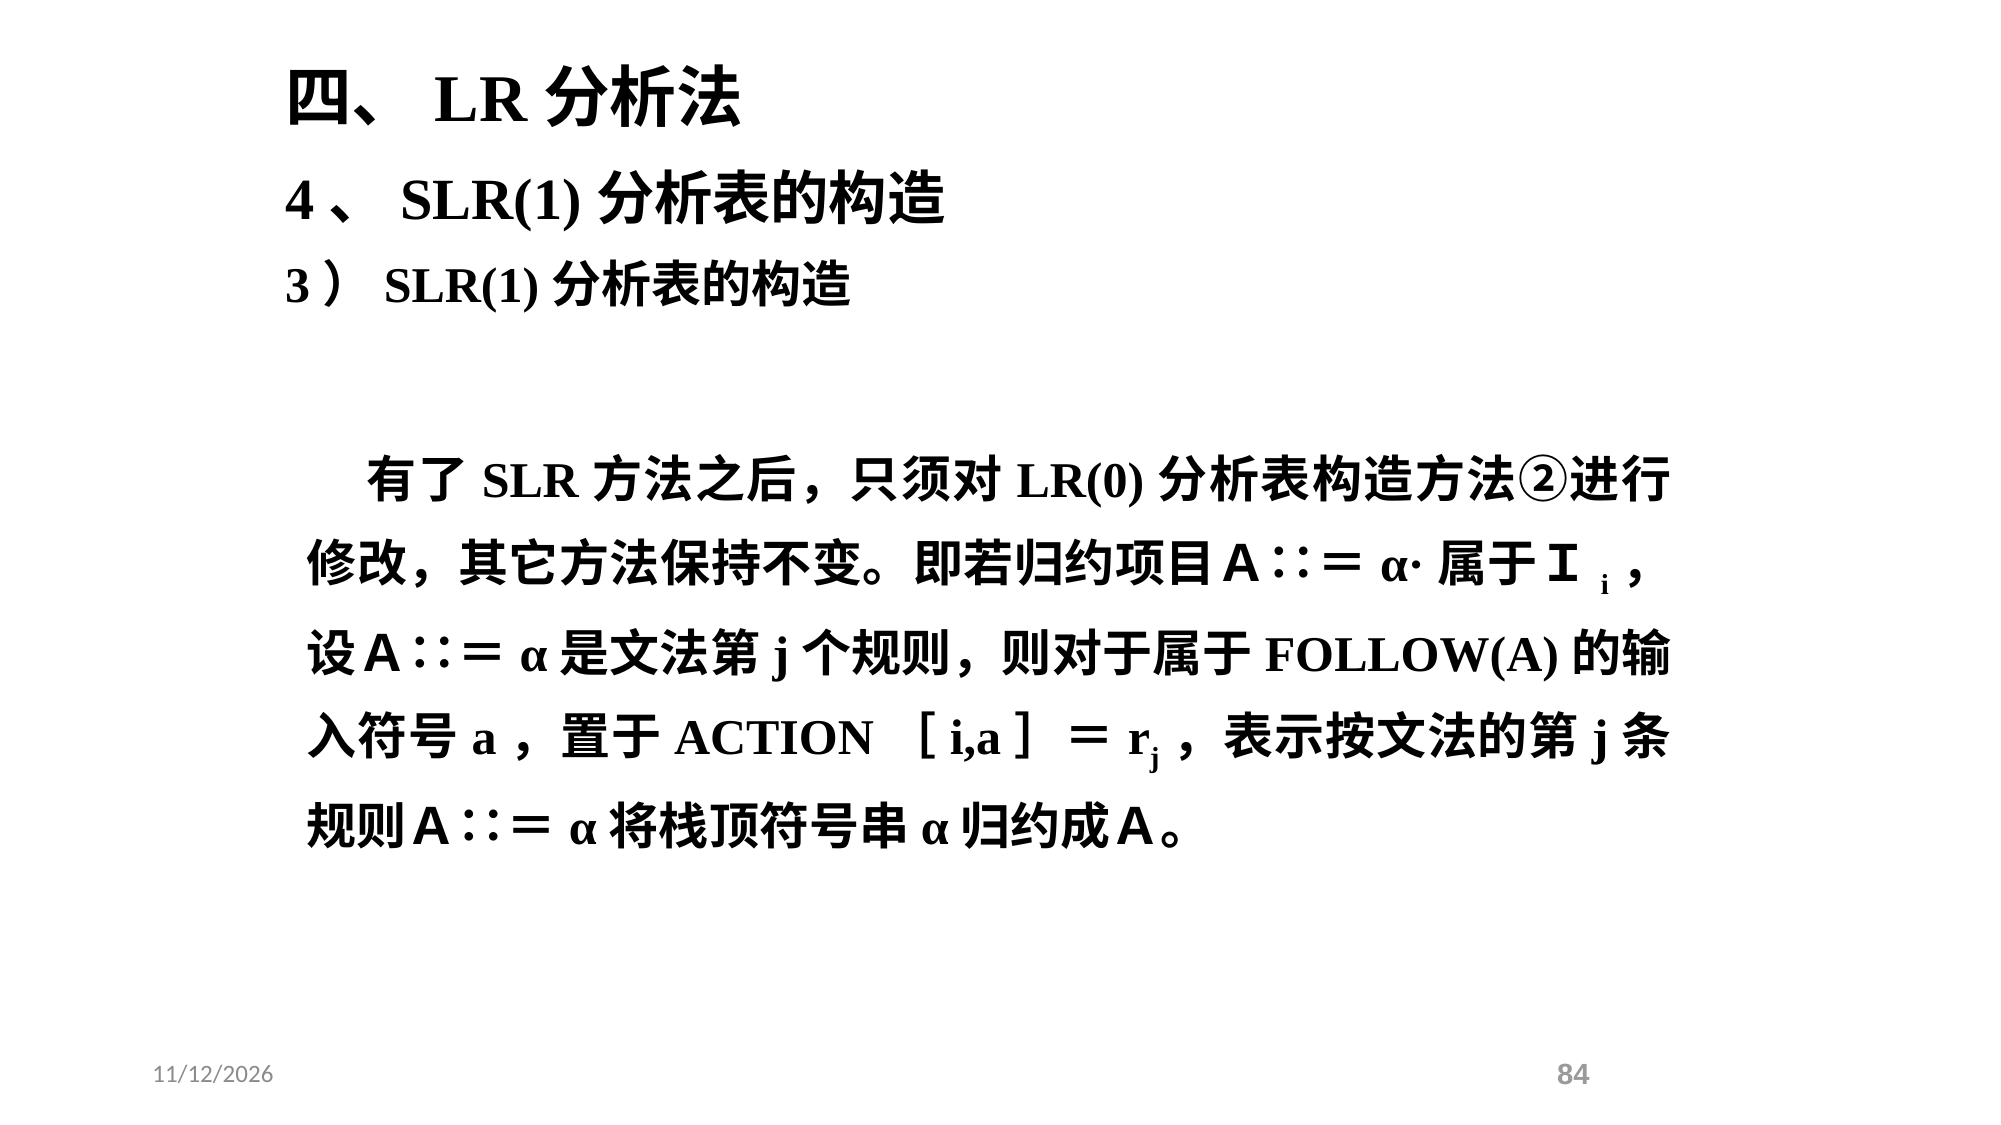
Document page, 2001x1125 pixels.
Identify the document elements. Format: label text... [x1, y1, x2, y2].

slide_number 84 [1407, 1042, 1605, 1103]
text_box 四、LR分析法 4、SLR(1)分析表的构造 3）SLR(1)分析表的构造 [264, 31, 1750, 282]
text_box 有了SLR方法之后，只须对LR(0)分析表构造方法②进行修改，其它方法保持不变。即若归约项目Ａ∷＝α·属于Ｉi，设Ａ∷＝α是文法第j个规则，则对于属于FOLLOW(A)的输入符号a，置于ACTION［i,a］＝rj，表示按文法的第j条规则Ａ∷＝α将栈顶符号串α归约成Ａ。 [292, 419, 1687, 862]
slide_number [137, 1042, 588, 1103]
